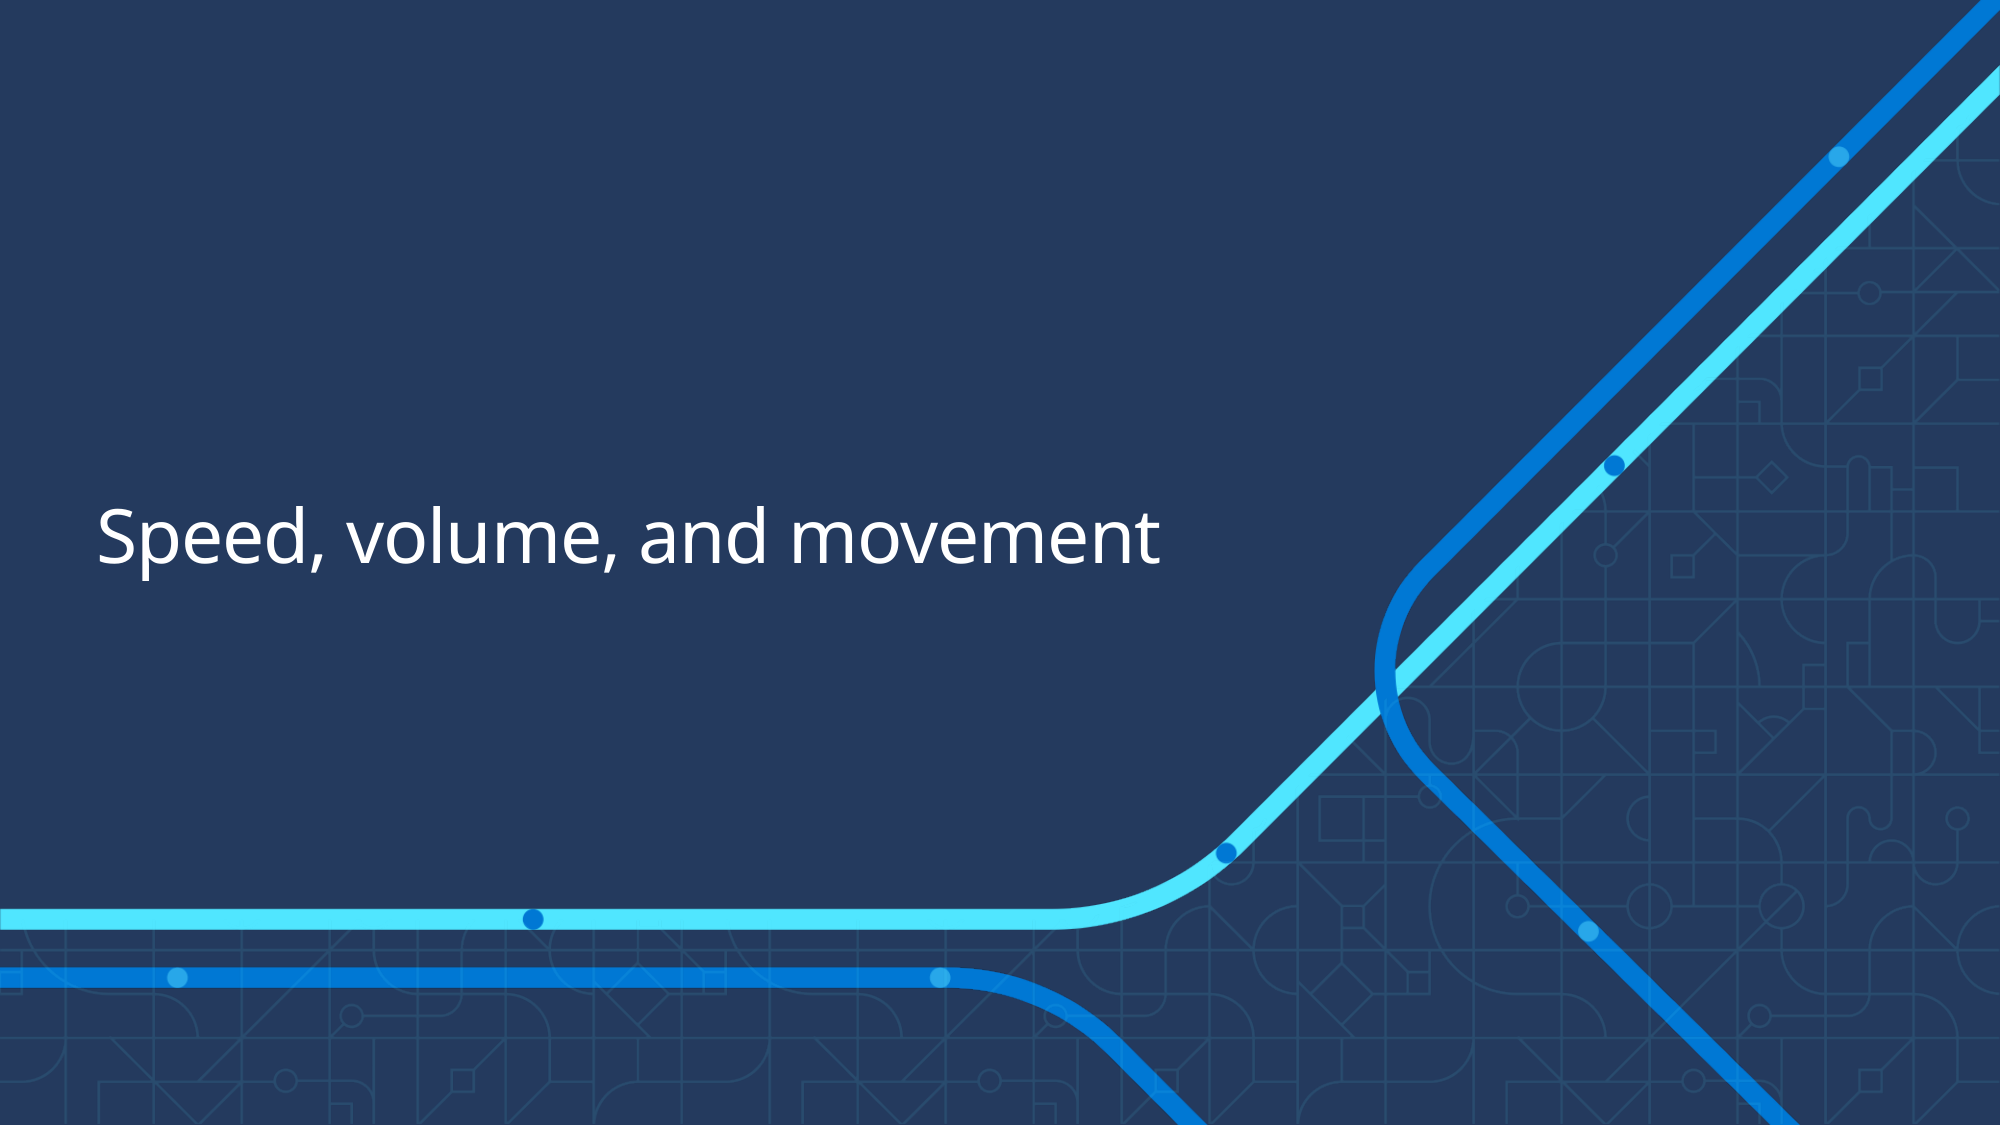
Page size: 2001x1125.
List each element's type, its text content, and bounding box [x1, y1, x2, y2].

picture [0, 0, 2000, 1125]
title Speed, volume, and movement [96, 391, 1225, 580]
